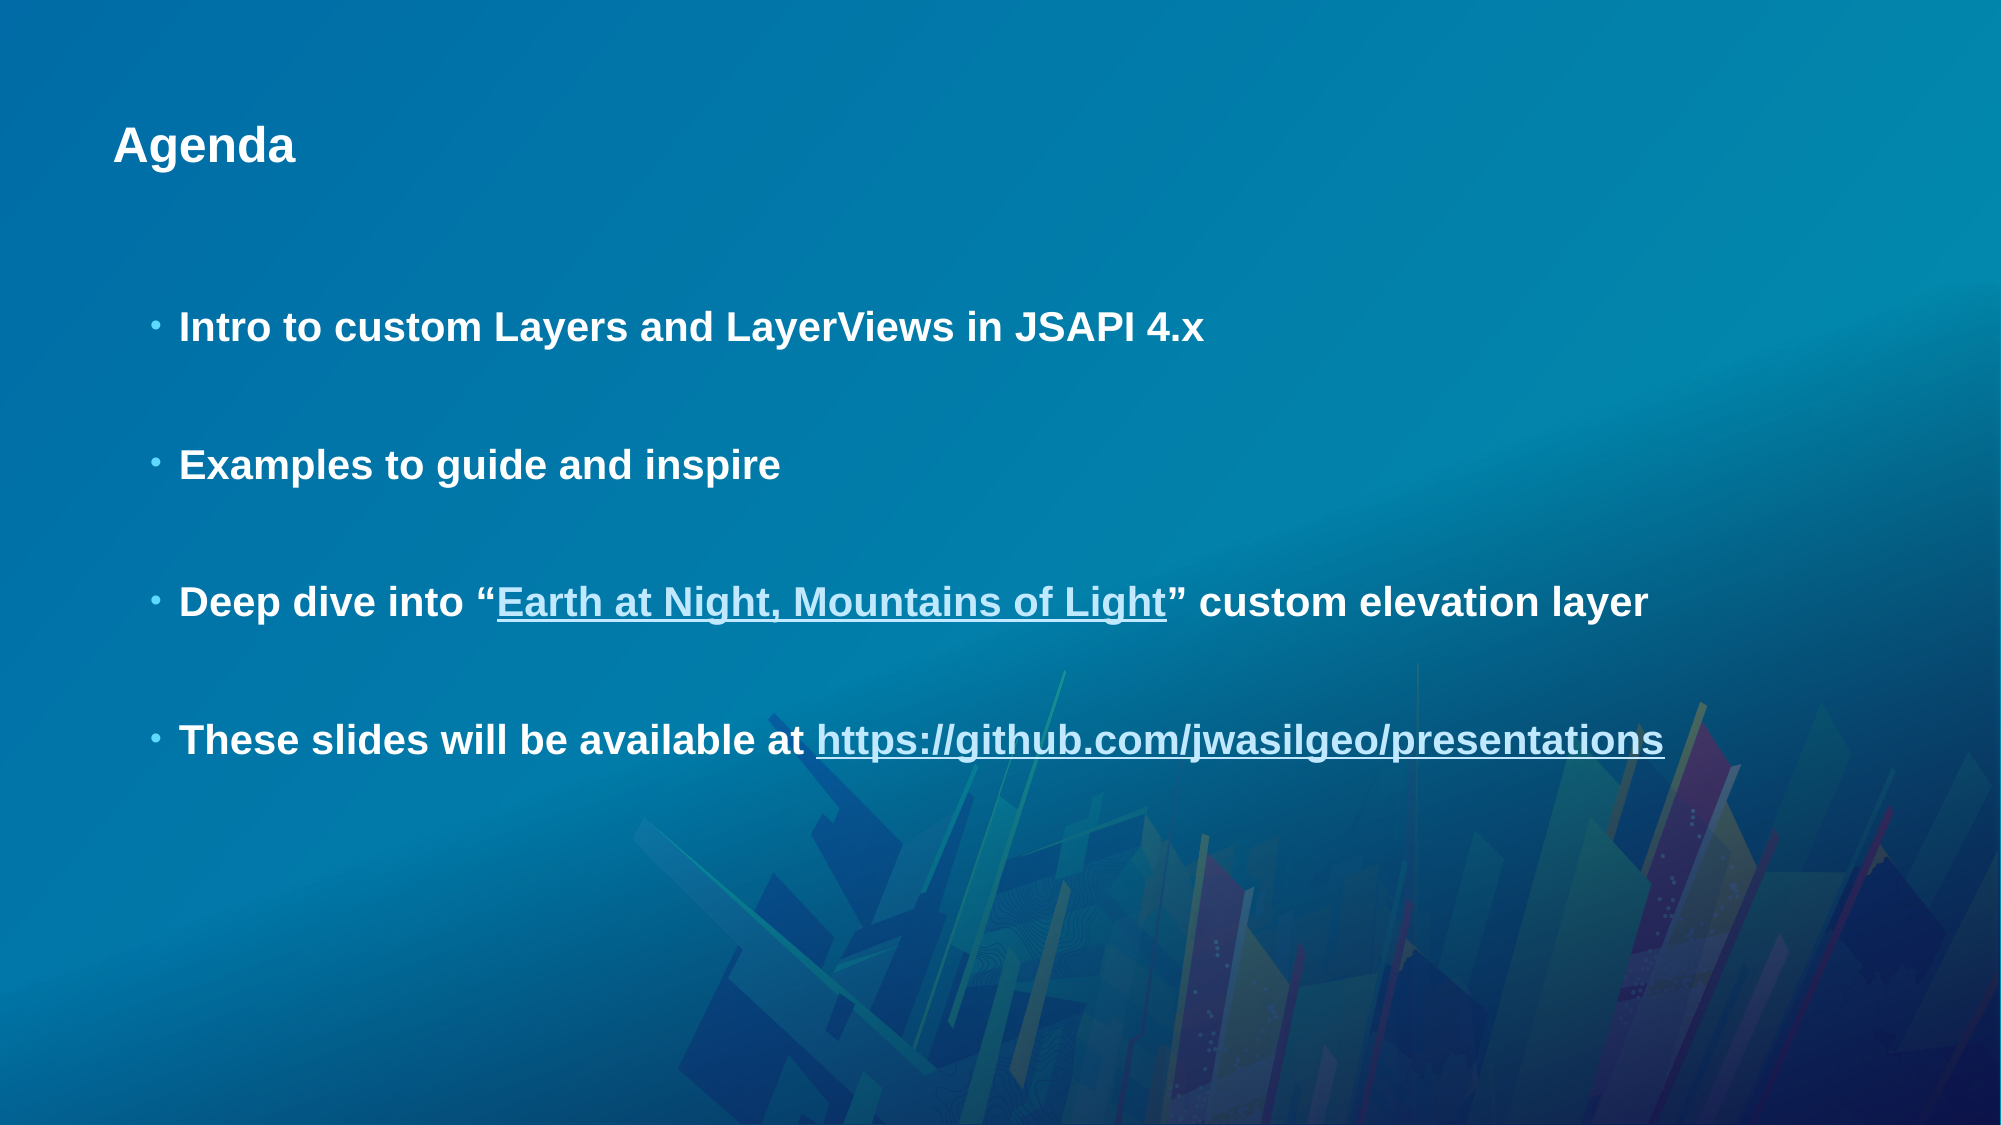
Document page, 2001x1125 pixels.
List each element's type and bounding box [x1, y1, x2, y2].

text_box [0, 0, 2000, 1125]
